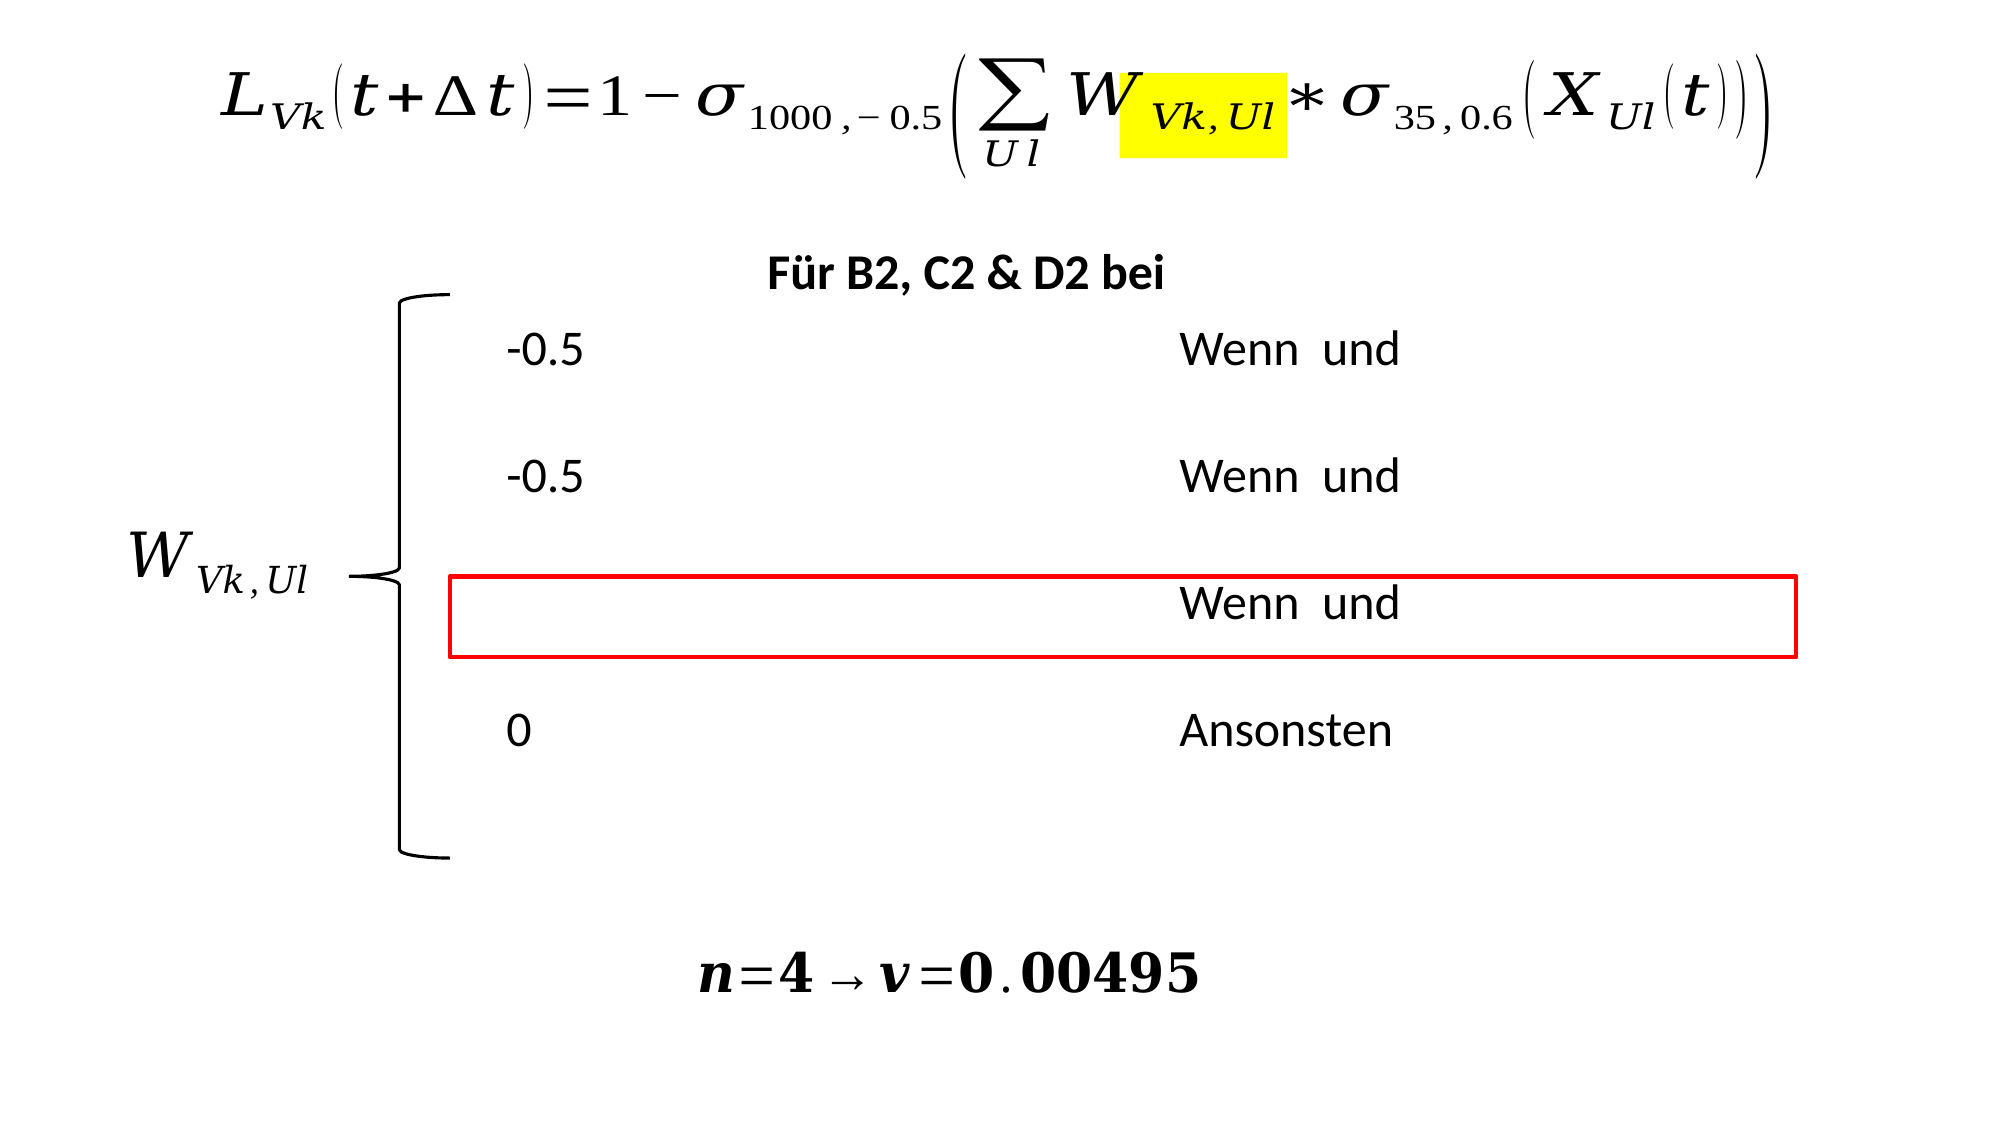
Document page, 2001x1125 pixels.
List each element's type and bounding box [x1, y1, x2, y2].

text_box [450, 576, 1797, 658]
text_box [1119, 72, 1288, 159]
text_box [348, 293, 451, 860]
